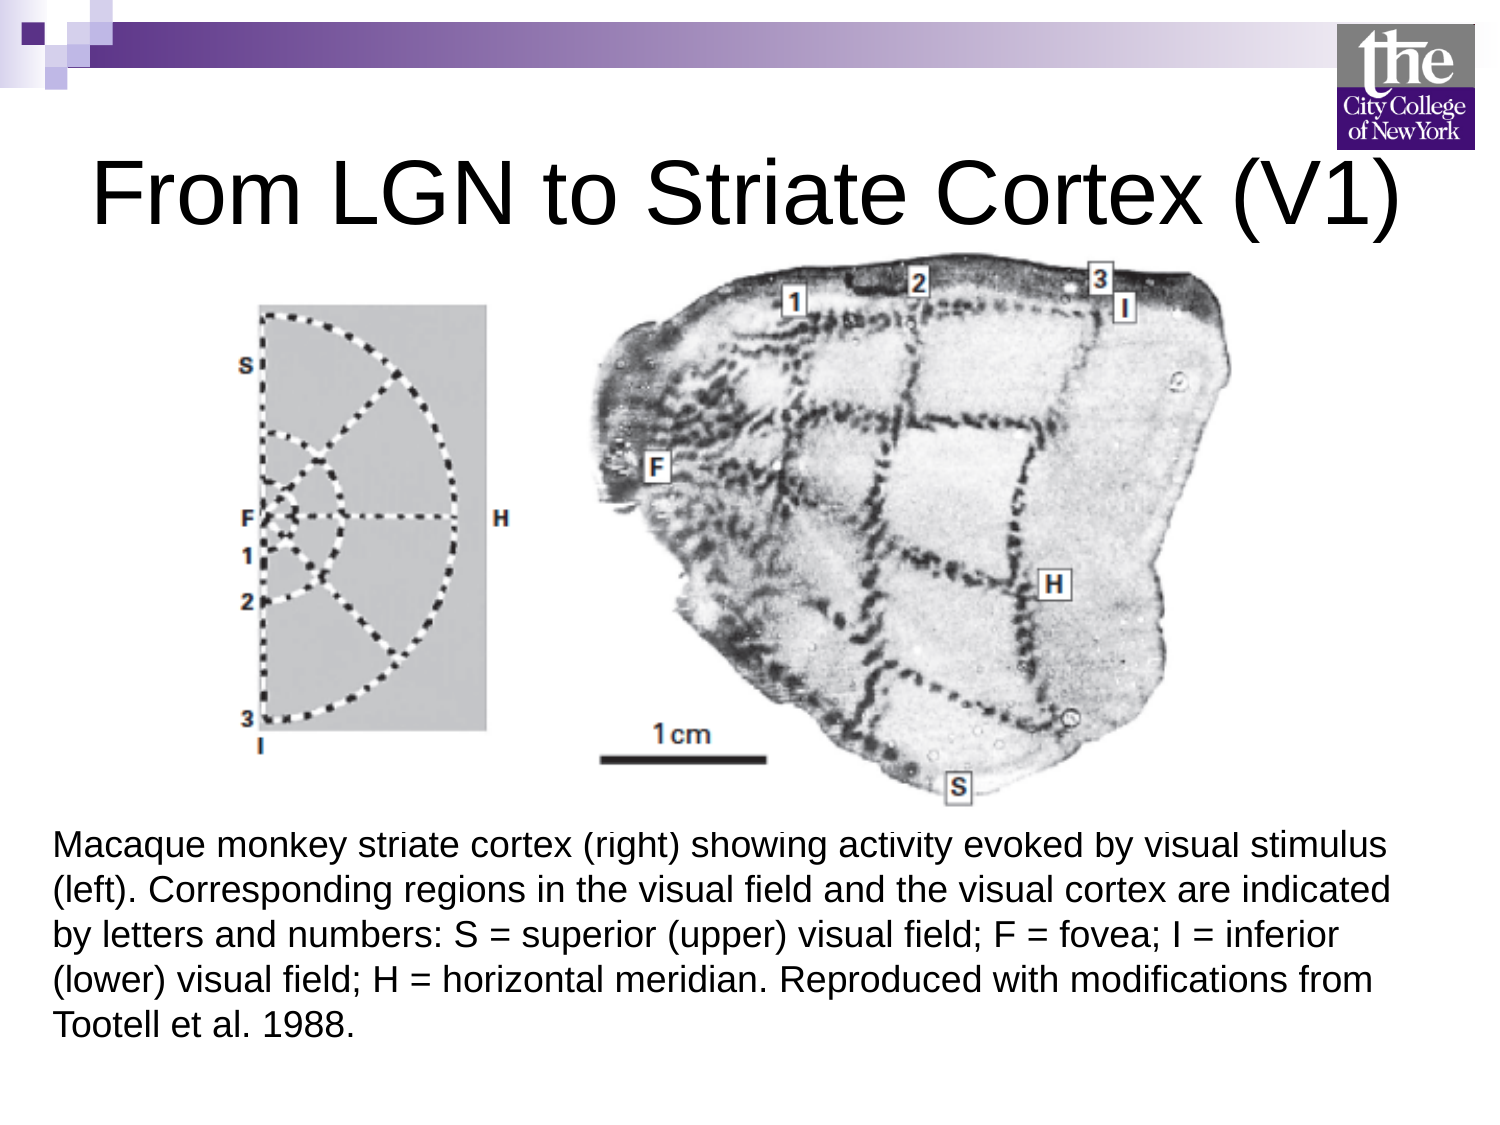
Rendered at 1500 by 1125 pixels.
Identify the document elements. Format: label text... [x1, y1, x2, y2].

text_box Macaque monkey striate cortex (right) showing activity evoked by visual stimulus (left). Corresponding regions in the visual field and the visual cortex are indicated by letters and numbers: S = superior (upper) visual field; F = fovea; I = inferior (lower) visual field; H = horizontal meridian. Reproduced with modifications from Tootell et al. 1988. [37, 812, 1450, 1053]
picture [237, 249, 1263, 832]
title From LGN to Striate Cortex (V1) [74, 74, 1426, 301]
picture [1337, 24, 1475, 150]
